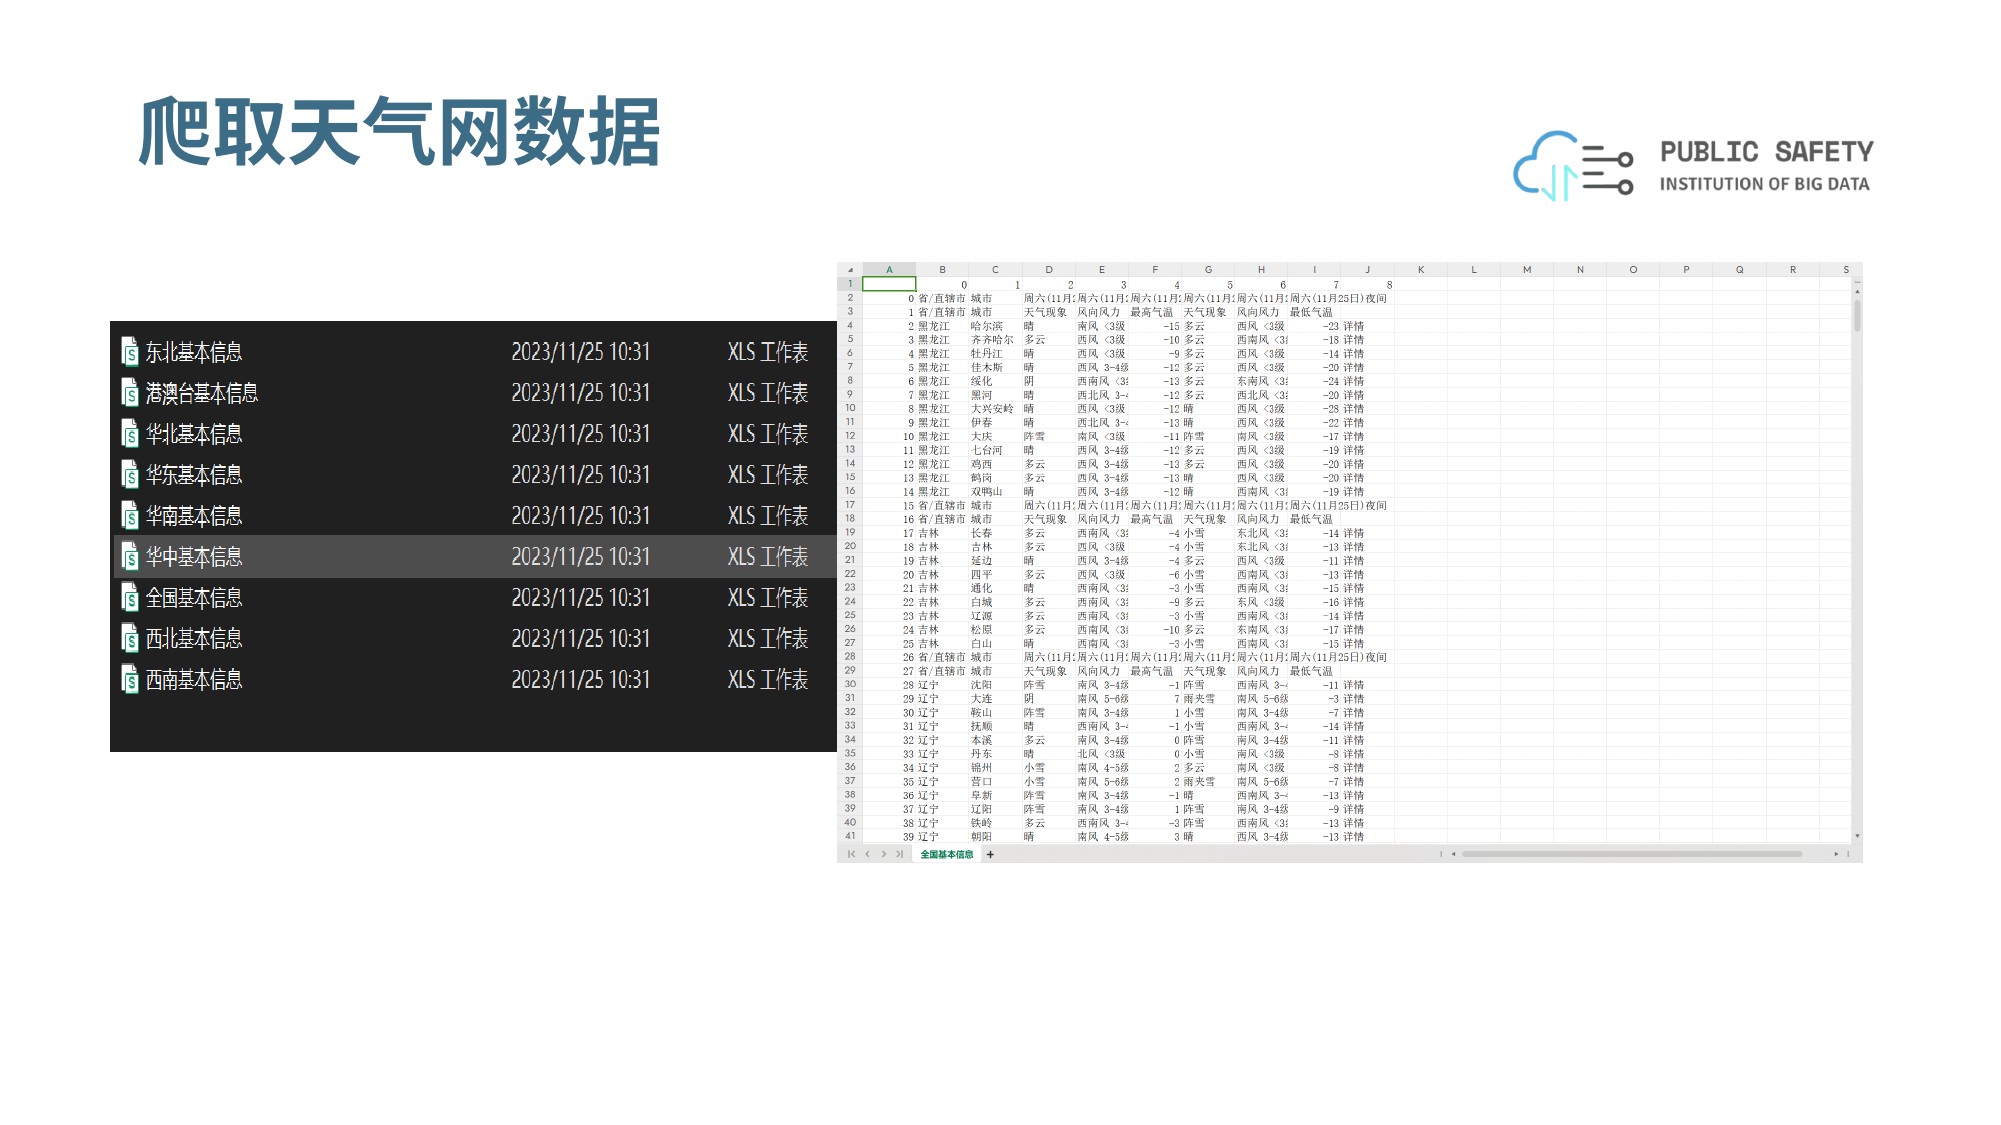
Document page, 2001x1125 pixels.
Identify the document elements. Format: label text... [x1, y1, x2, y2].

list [110, 321, 837, 752]
title 爬取天气网数据 [137, 59, 1863, 201]
picture [1471, 109, 1924, 223]
picture [837, 262, 1863, 863]
